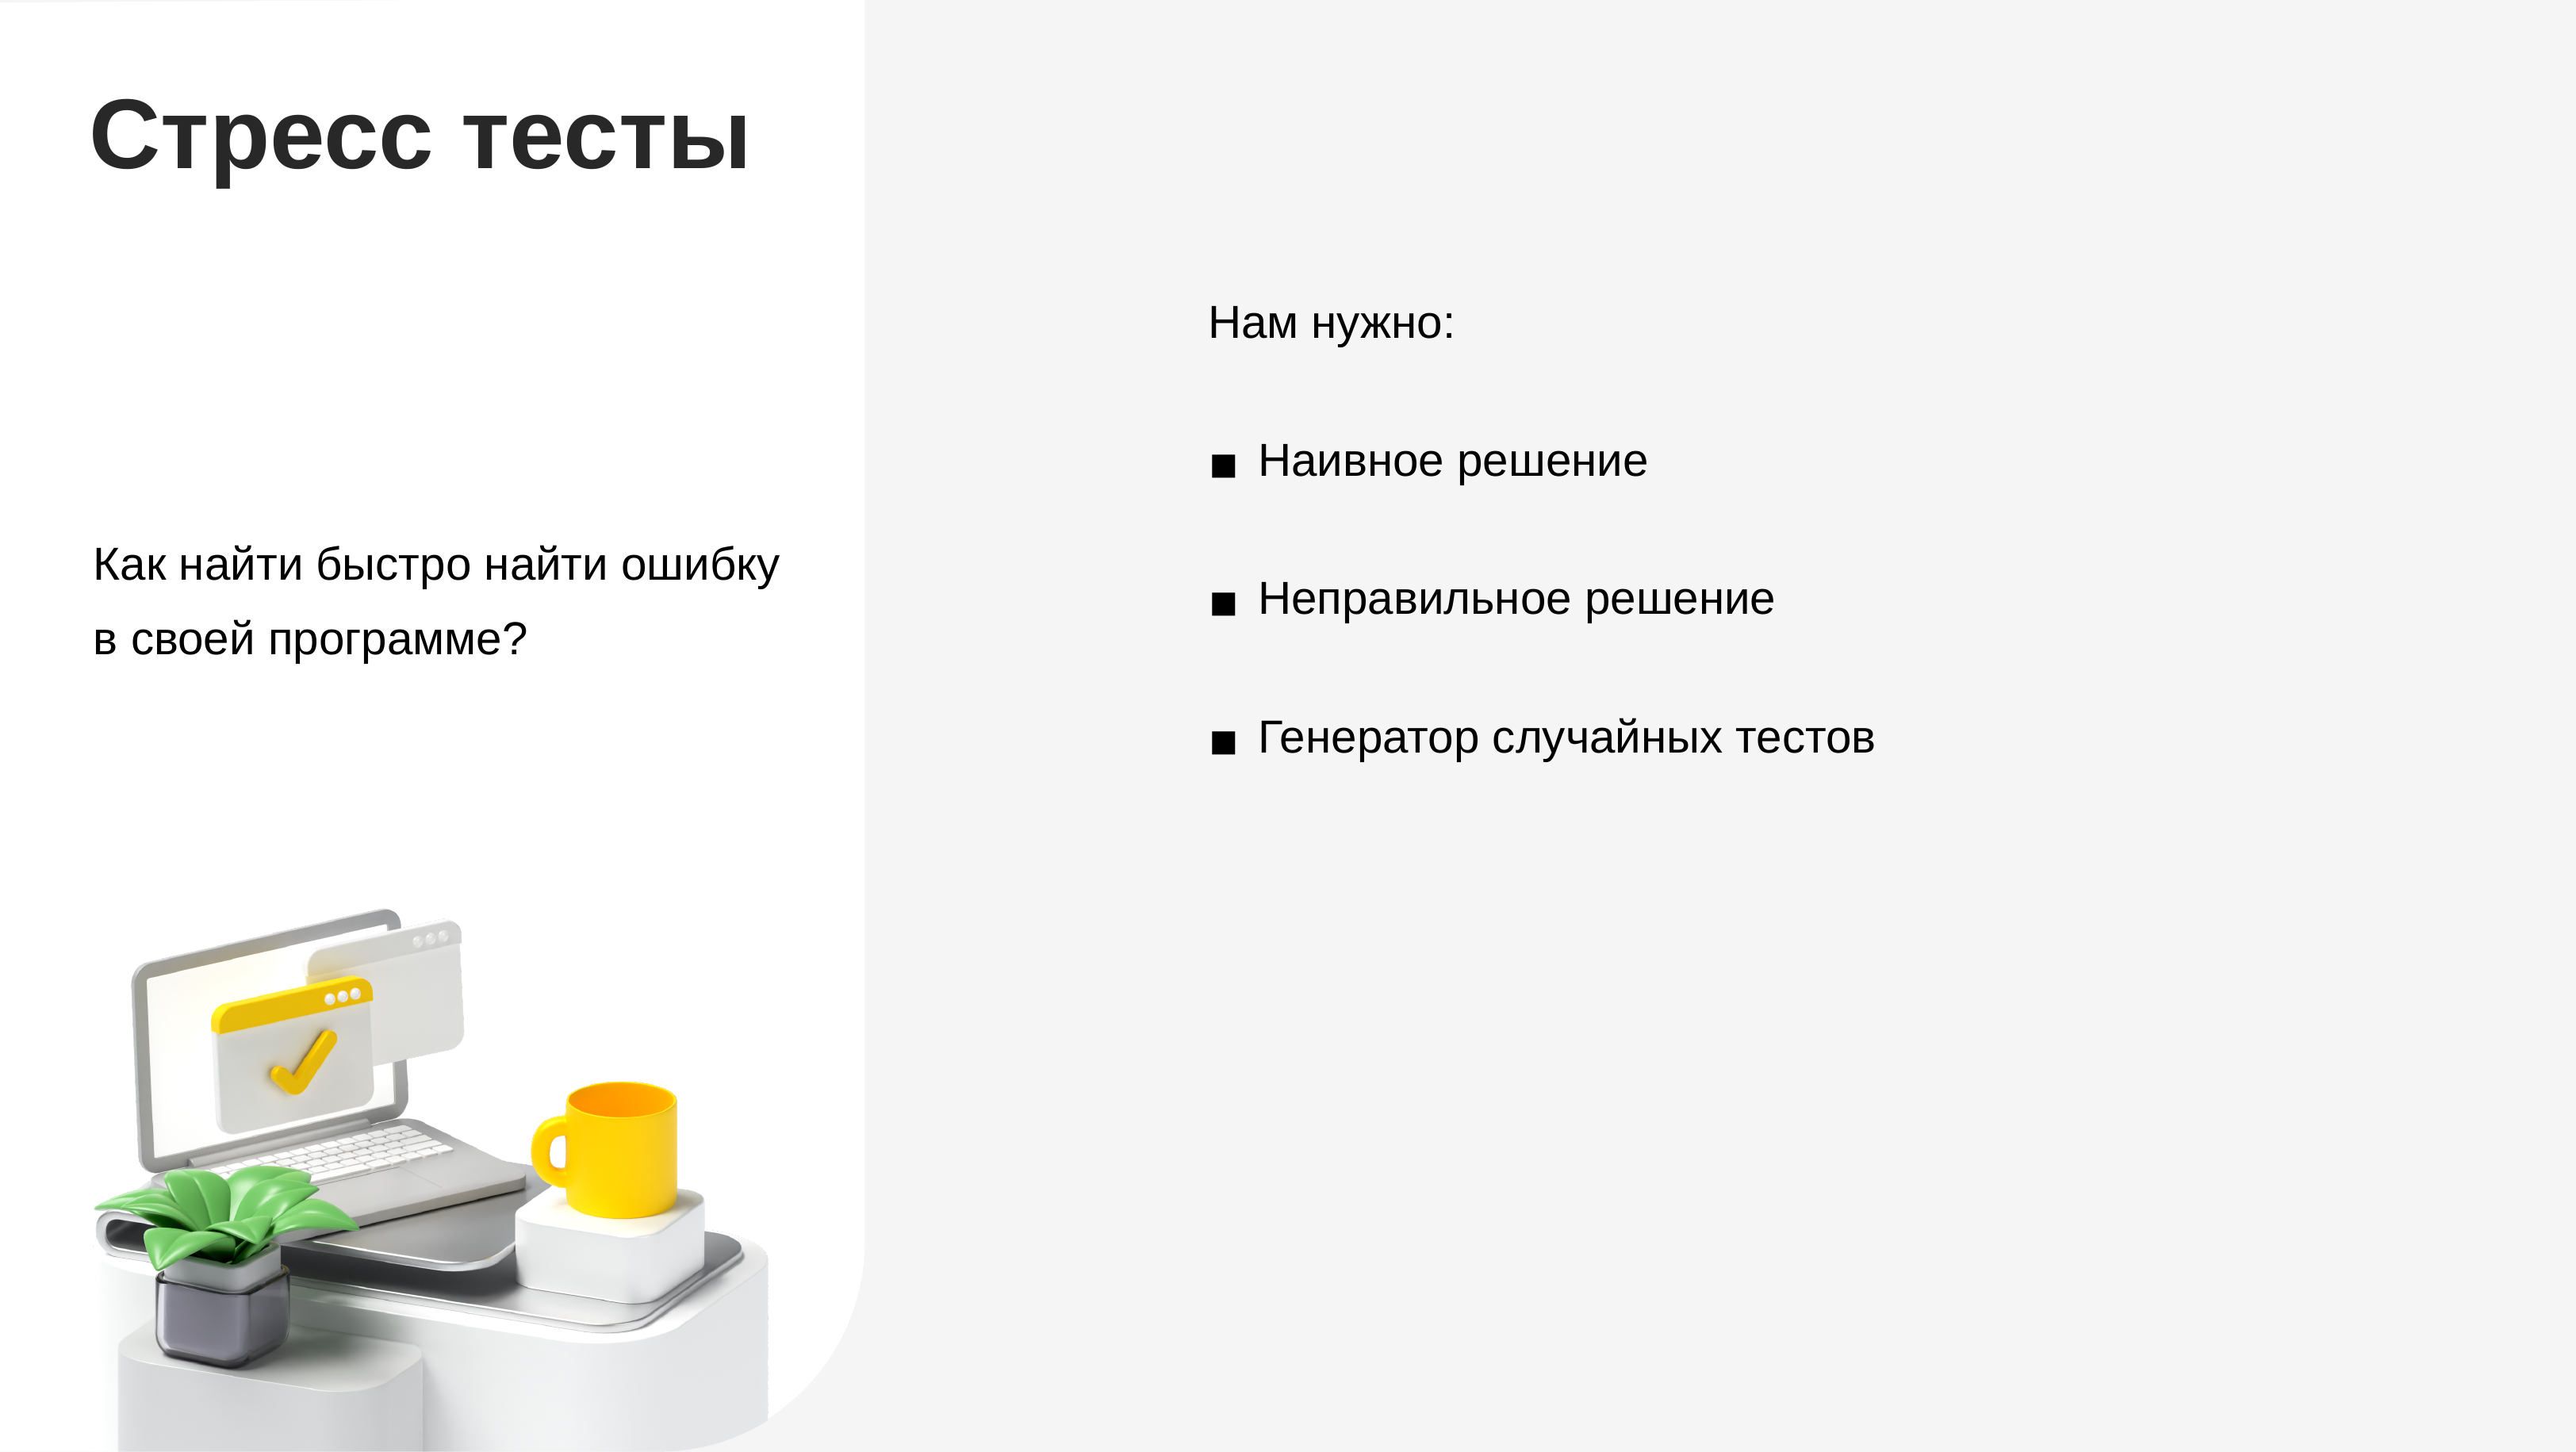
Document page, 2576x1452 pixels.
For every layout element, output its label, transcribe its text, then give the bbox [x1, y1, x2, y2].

text_box Стресс тесты [89, 69, 799, 189]
picture [0, 744, 865, 1452]
text_box Нам нужно: Наивное решение Неправильное решение Генератор случайных тестов [1196, 262, 2116, 768]
text_box Как найти быстро найти ошибку в своей программе? [93, 514, 782, 665]
